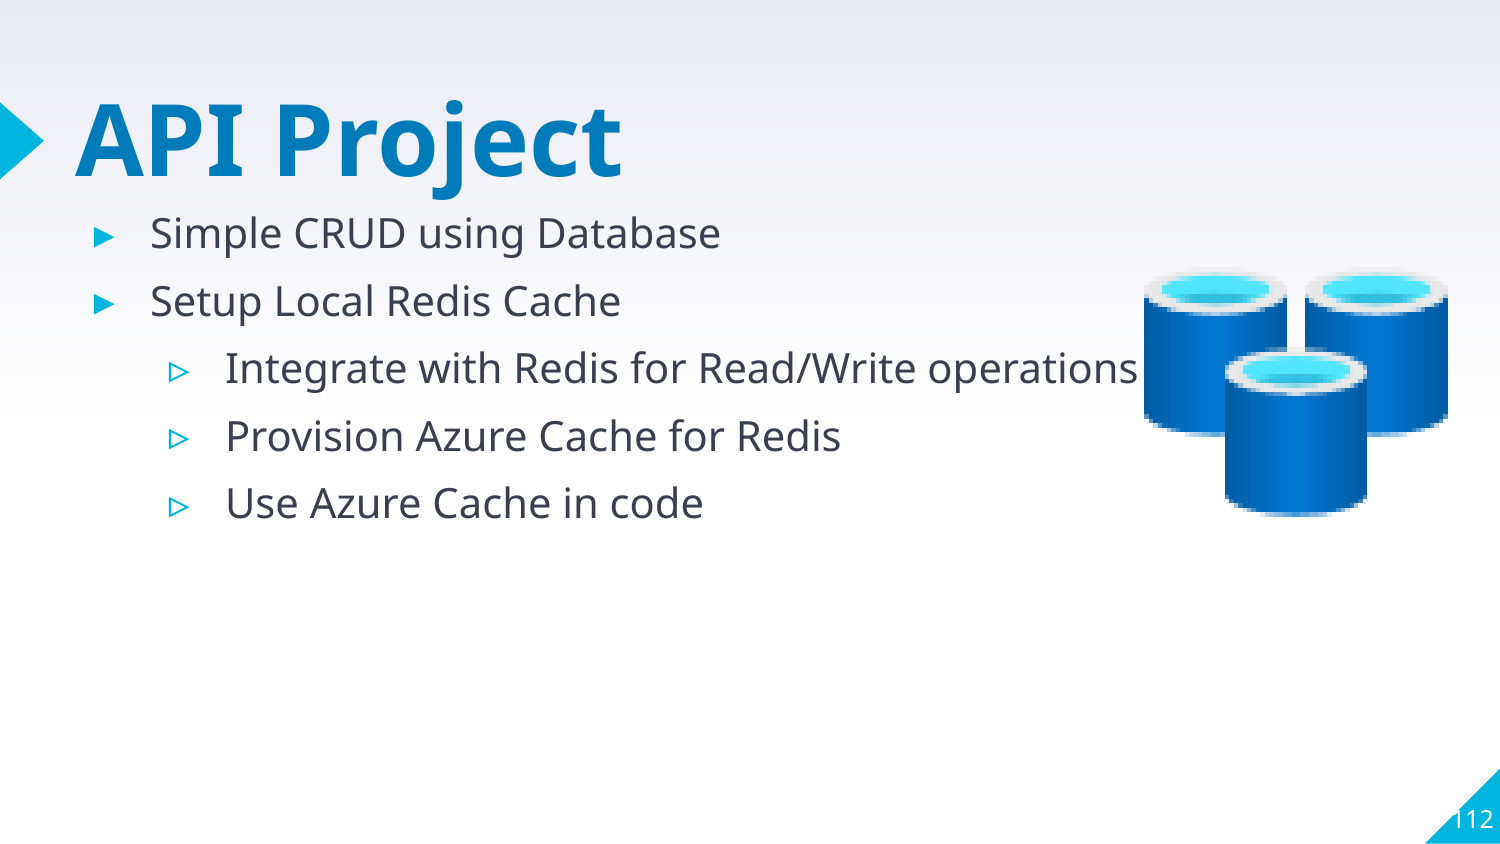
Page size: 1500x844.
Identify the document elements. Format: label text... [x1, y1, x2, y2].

picture [1136, 232, 1457, 553]
title API Project [75, 99, 1460, 234]
list Simple CRUD using Database Setup Local Redis Cache Integrate with Redis for Read/Write operations Provision Azure Cache for Redis Use Azure Cache in code [75, 202, 1151, 669]
slide_number 112 [1418, 760, 1494, 838]
